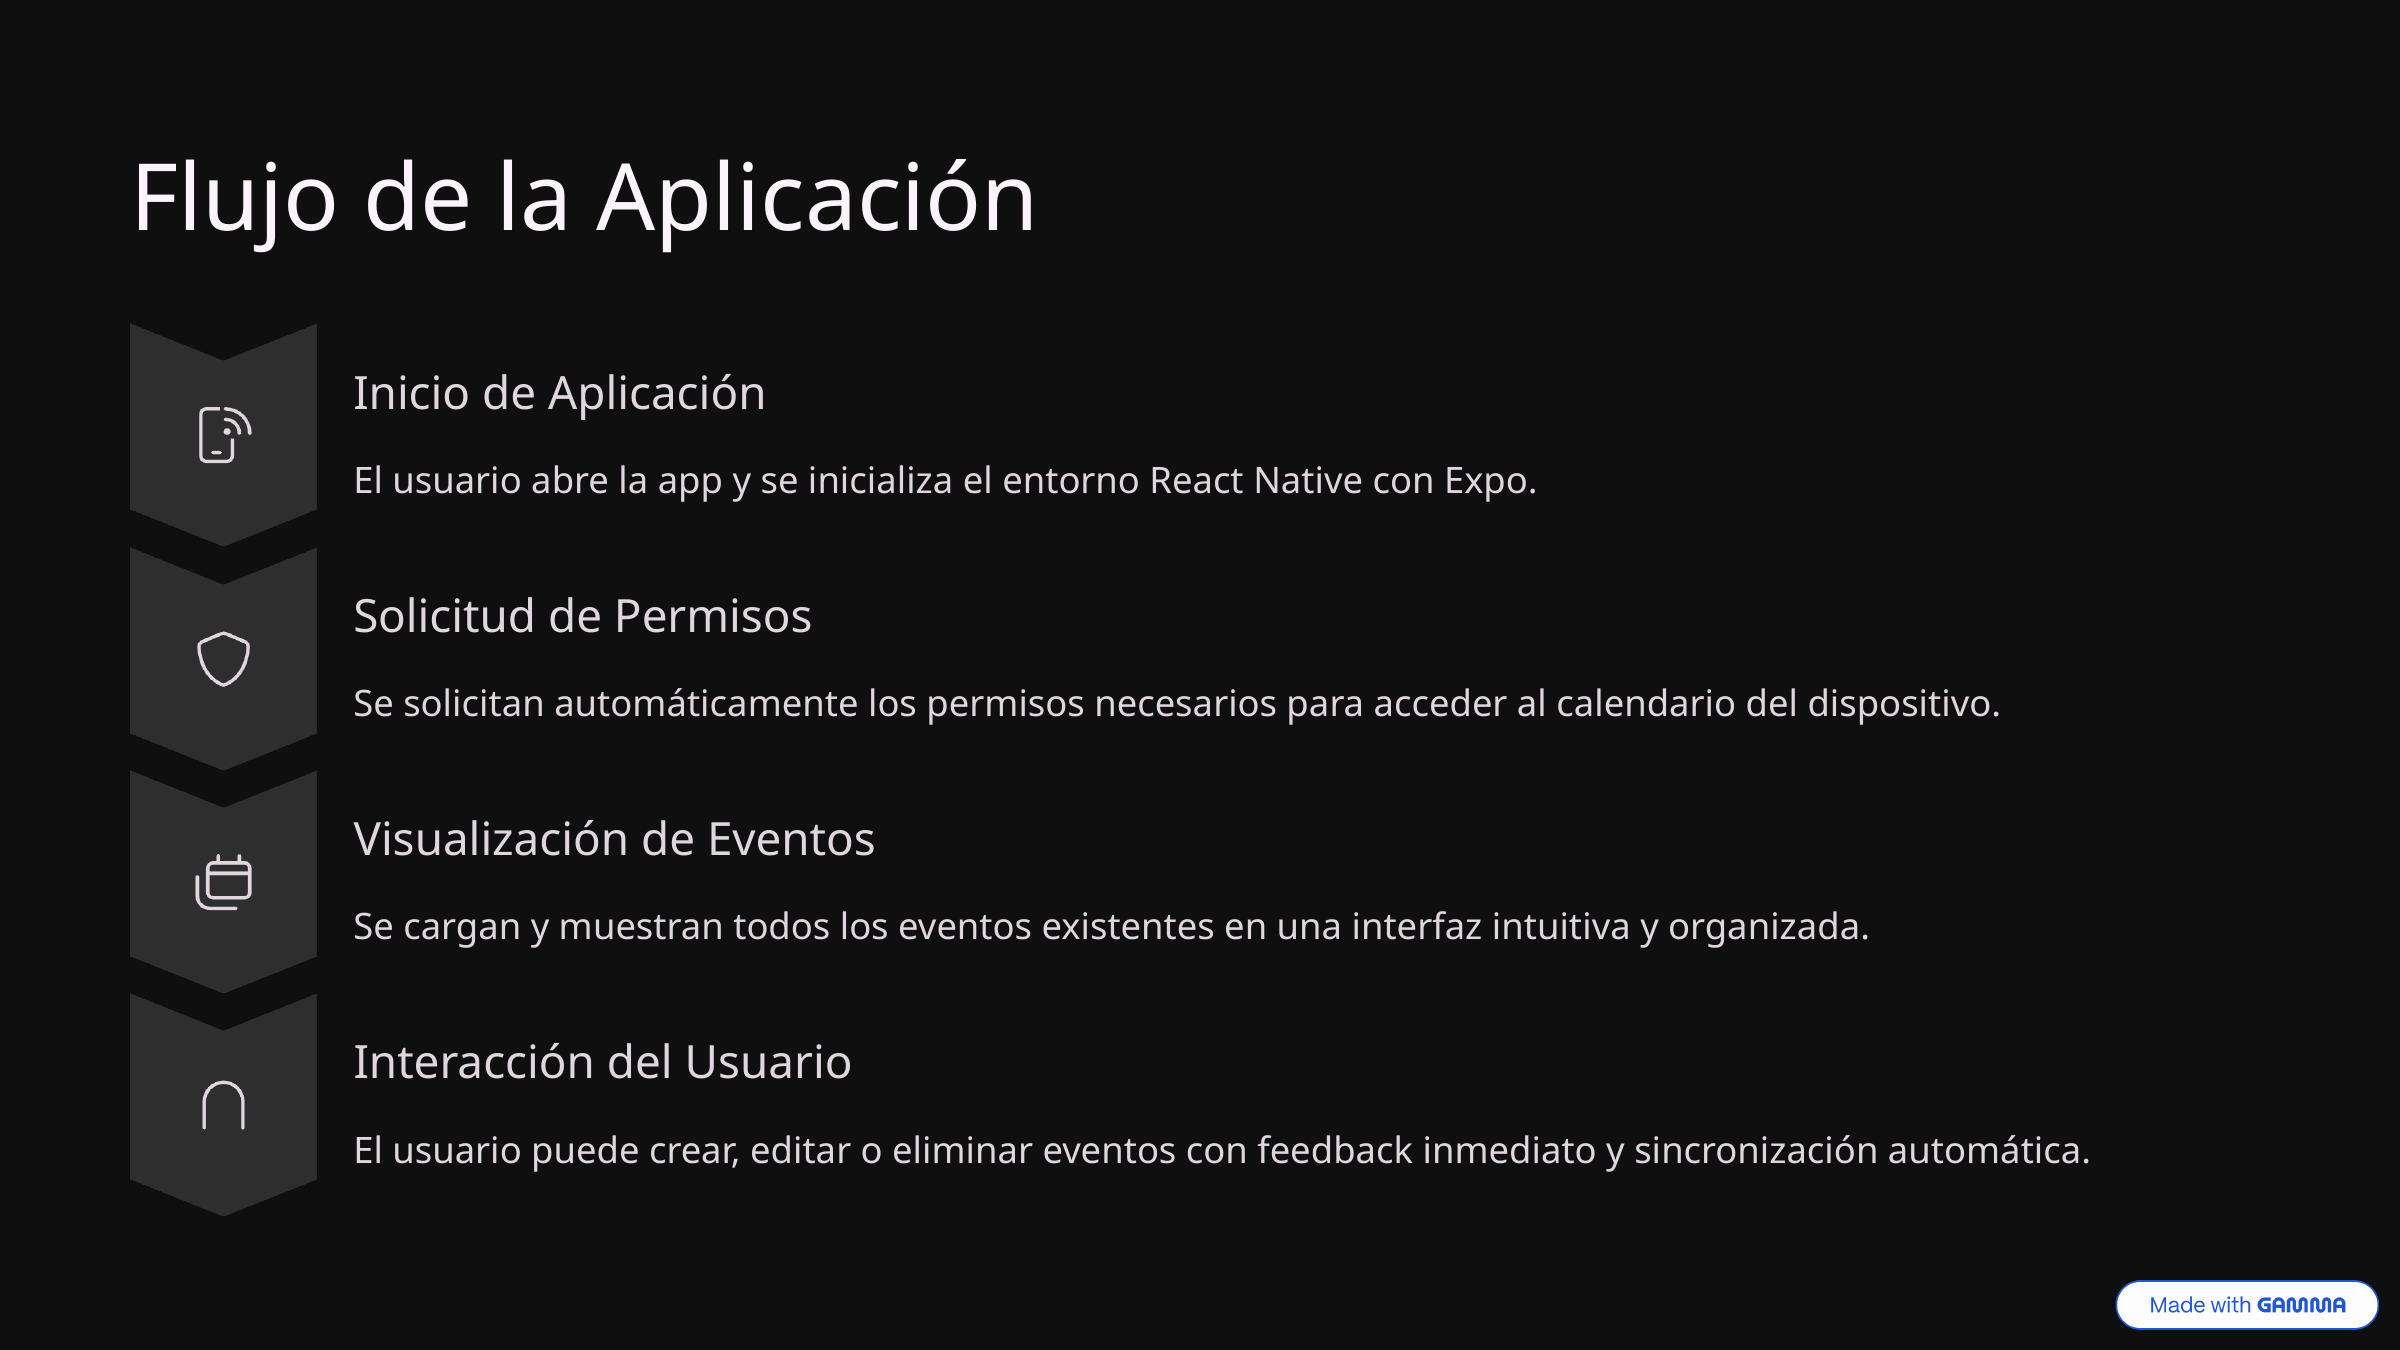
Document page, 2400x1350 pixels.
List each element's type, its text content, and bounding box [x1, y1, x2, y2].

text_box El usuario abre la app y se inicializa el entorno React Native con Expo. [353, 441, 2270, 501]
picture [2106, 1271, 2389, 1339]
text_box Visualización de Eventos [353, 807, 1023, 866]
text_box Solicitud de Permisos [353, 584, 940, 643]
text_box Inicio de Aplicación [353, 361, 912, 420]
text_box Se cargan y muestran todos los eventos existentes en una interfaz intuitiva y organizada. [353, 887, 2270, 948]
text_box Flujo de la Aplicación [130, 133, 1358, 250]
picture [130, 323, 317, 1217]
text_box El usuario puede crear, editar o eliminar eventos con feedback inmediato y sincronización automática. [353, 1111, 2270, 1171]
text_box Interacción del Usuario [353, 1030, 995, 1089]
text_box Se solicitan automáticamente los permisos necesarios para acceder al calendario del dispositivo. [353, 664, 2270, 725]
